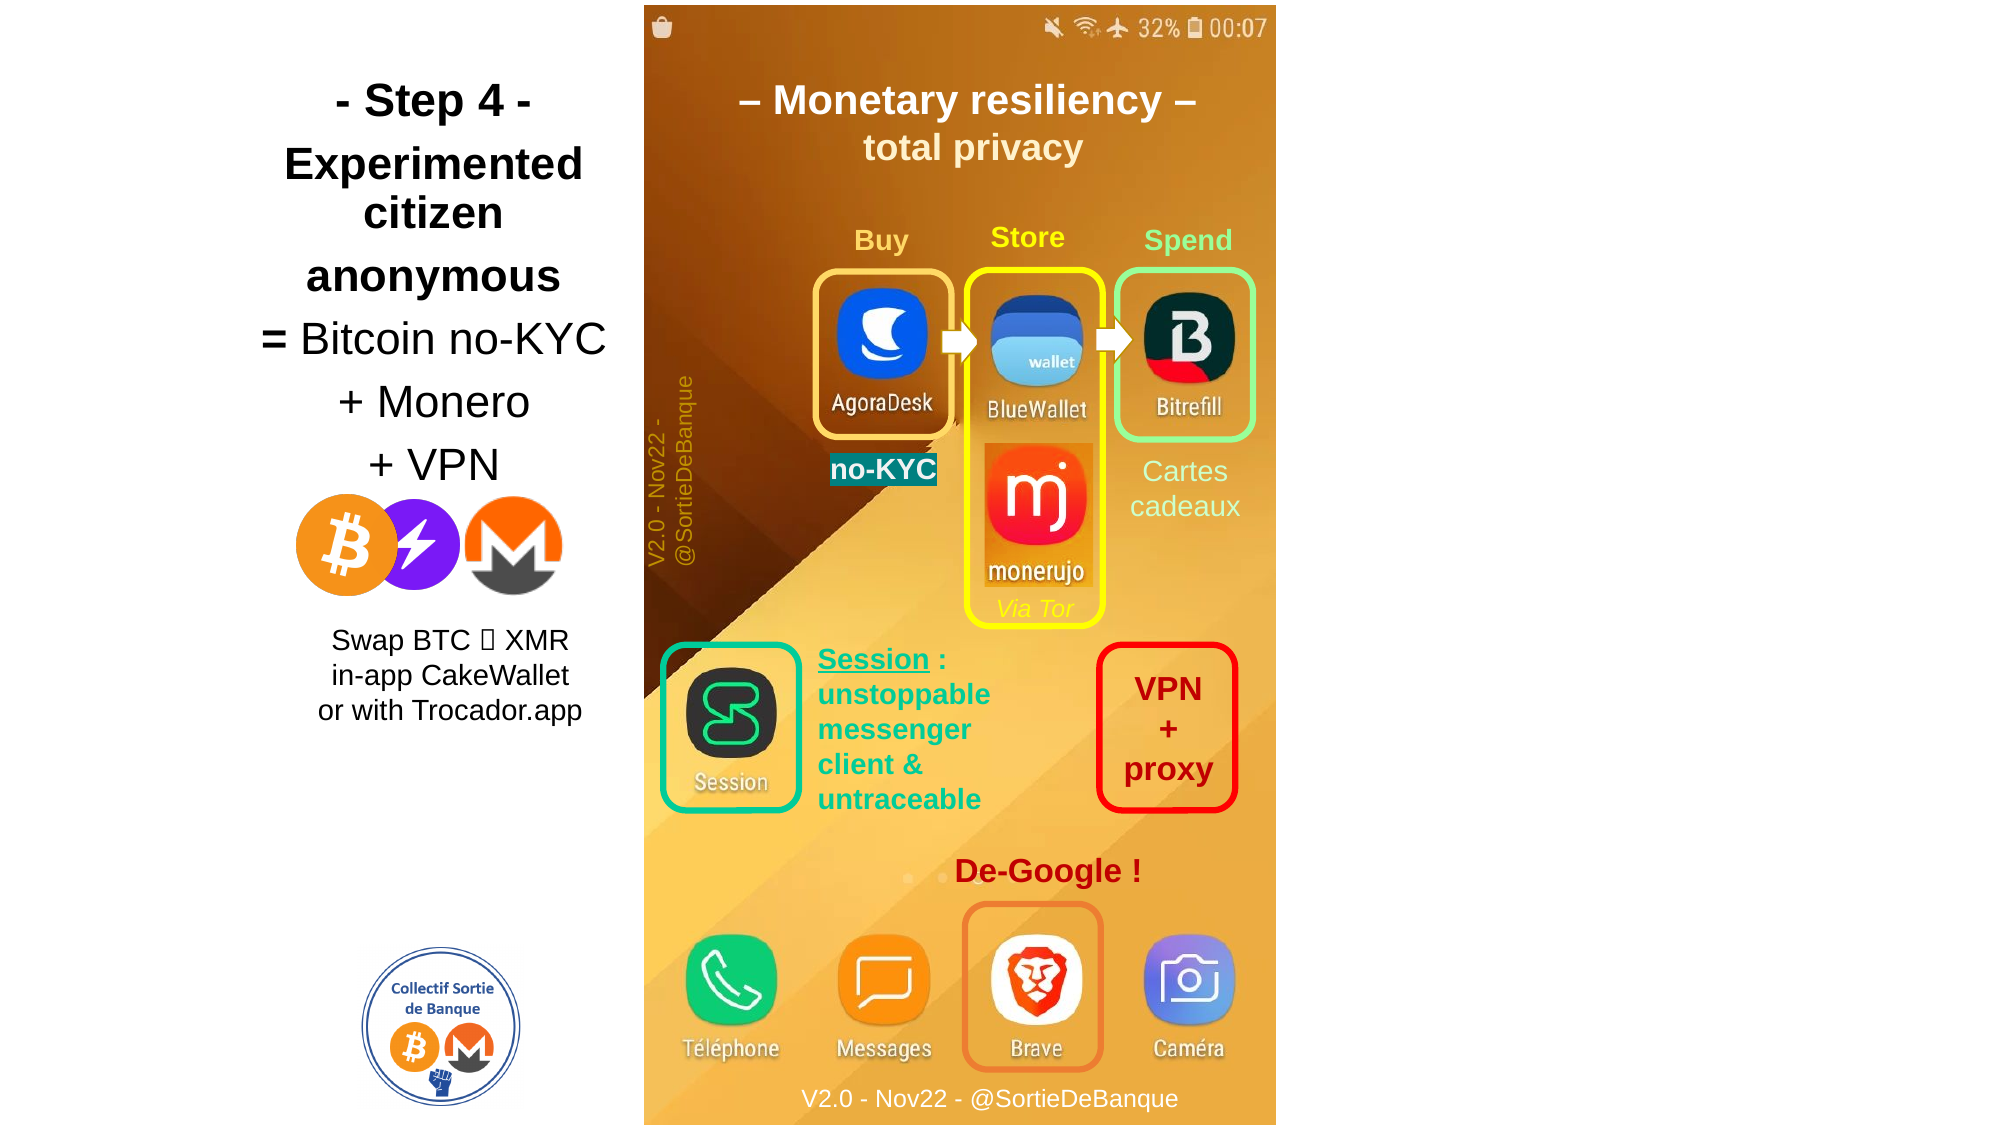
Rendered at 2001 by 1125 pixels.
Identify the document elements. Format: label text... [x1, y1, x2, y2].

text_box V2.0 - Nov22 - @SortieDeBanque [633, 211, 639, 583]
picture [295, 494, 460, 596]
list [644, 5, 1276, 1125]
picture [356, 944, 525, 1109]
text_box Swap BTC  XMR in-app CakeWallet or with Trocador.app [252, 614, 639, 734]
text_box - Step 4 - Experimented citizen anonymous = Bitcoin no-KYC + Monero + VPN [242, 68, 627, 508]
picture [984, 443, 1094, 587]
picture [812, 266, 957, 447]
picture [976, 287, 1097, 422]
picture [464, 495, 572, 596]
